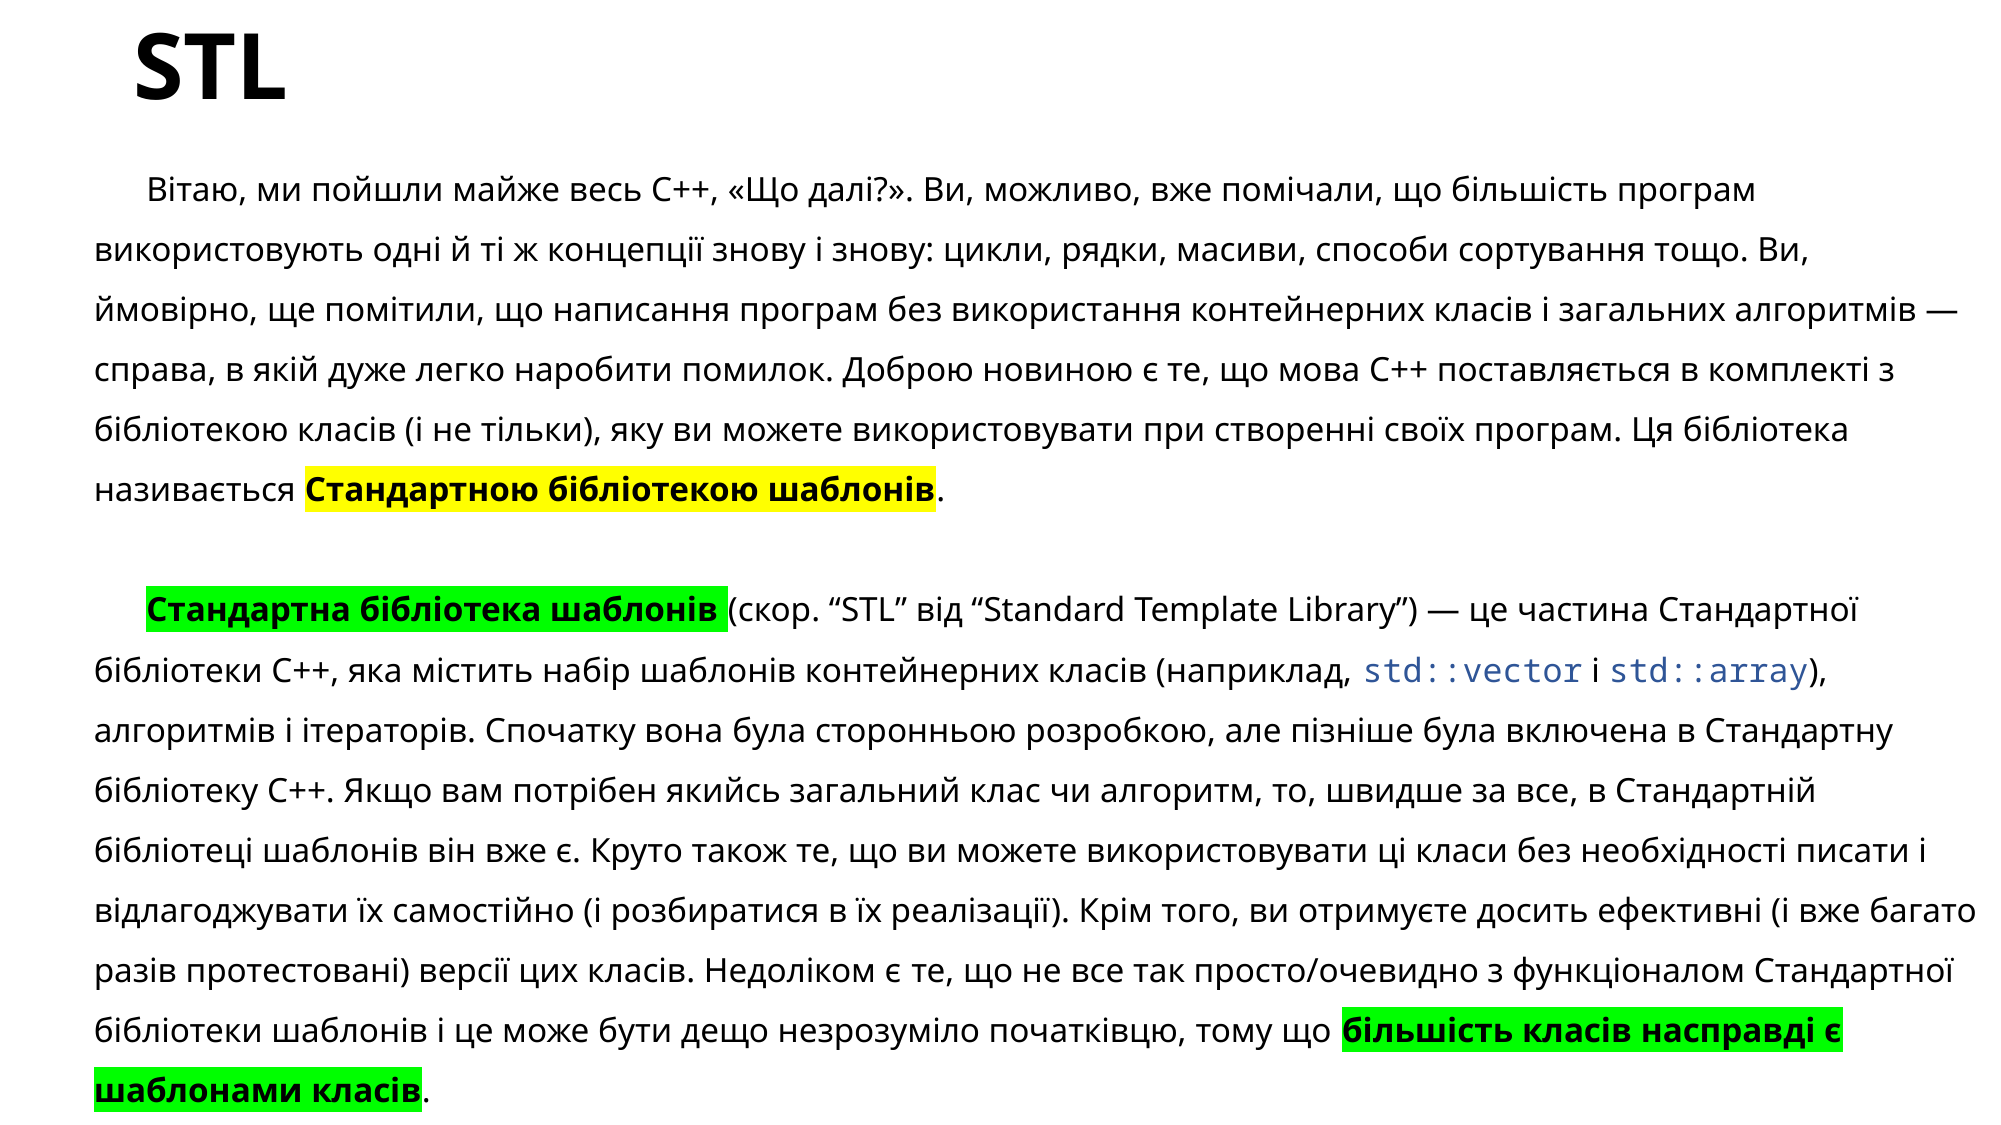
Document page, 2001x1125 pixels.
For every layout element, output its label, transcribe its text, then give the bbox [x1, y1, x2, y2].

title STL [0, 0, 2000, 140]
list Вітаю, ми пойшли майже весь С++, «Що далі?». Ви, можливо, вже помічали, що більшість програм використовують одні й ті ж концепції знову і знову: цикли, рядки, масиви, способи сортування тощо. Ви, ймовірно, ще помітили, що написання програм без використання контейнерних класів і загальних алгоритмів — справа, в якій дуже легко наробити помилок. Доброю новиною є те, що мова C++ поставляється в комплекті з бібліотекою класів (і не тільки), яку ви можете використовувати при створенні своїх програм. Ця бібліотека називається Стандартною бібліотекою шаблонів. Стандартна бібліотека шаблонів (скор. “STL” від “Standard Template Library”) — це частина Стандартної бібліотеки С++, яка містить набір шаблонів контейнерних класів (наприклад, std::vector і std::array), алгоритмів і ітераторів. Спочатку вона була сторонньою розробкою, але пізніше була включена в Стандартну бібліотеку С++. Якщо вам потрібен якийсь загальний клас чи алгоритм, то, швидше за все, в Стандартній бібліотеці шаблонів він вже є. Круто також те, що ви можете використовувати ці класи без необхідності писати і відлагоджувати їх самостійно (і розбиратися в їх реалізації). Крім того, ви отримуєте досить ефективні (і вже багато разів протестовані) версії цих класів. Недоліком є ​​те, що не все так просто/очевидно з функціоналом Стандартної бібліотеки шаблонів і це може бути дещо незрозуміло початківцю, тому що більшість класів насправді є шаблонами класів. [0, 140, 2000, 1125]
